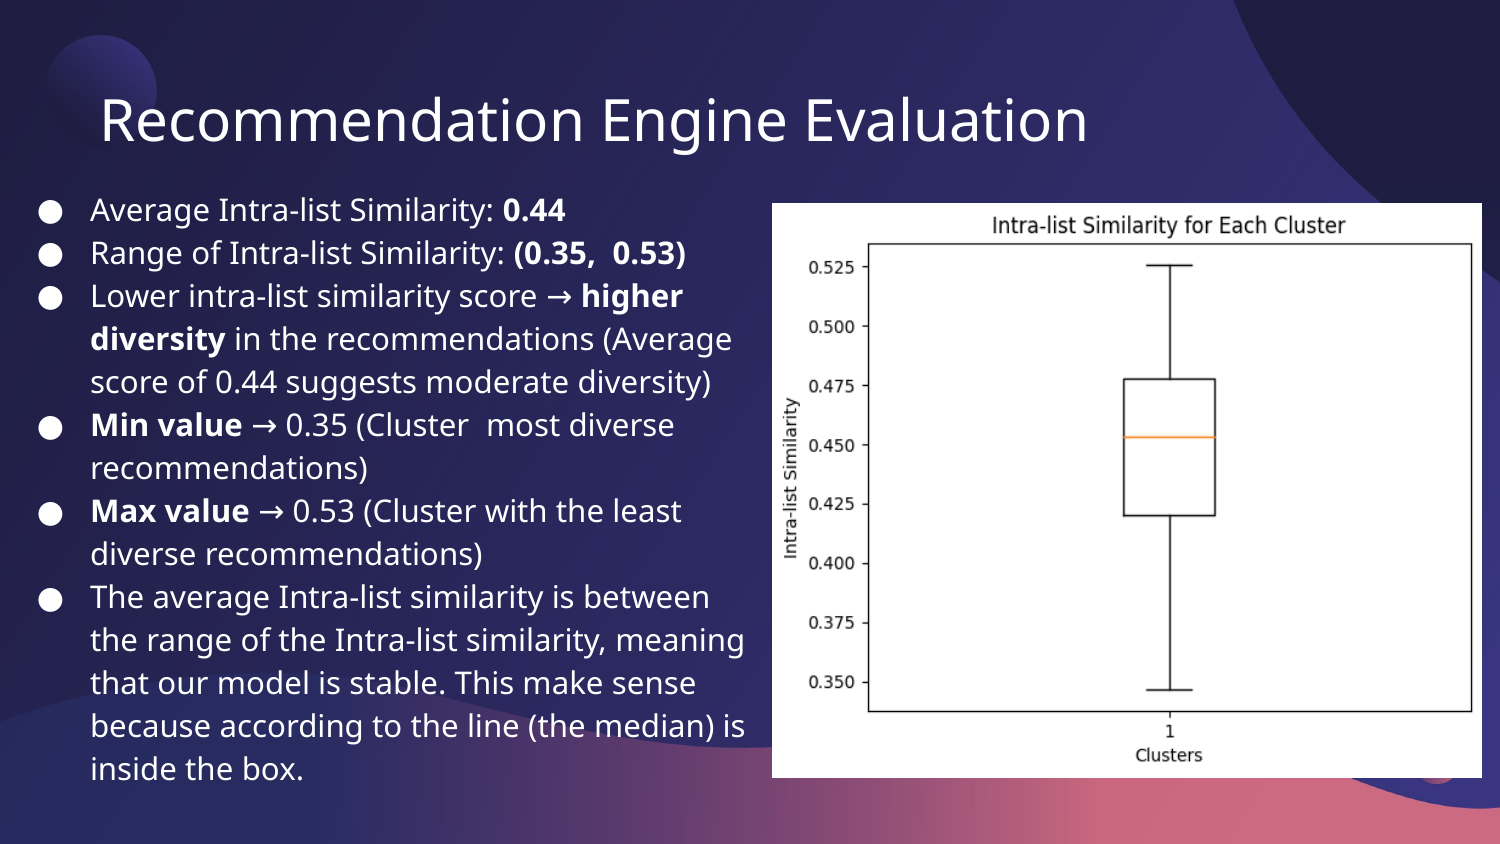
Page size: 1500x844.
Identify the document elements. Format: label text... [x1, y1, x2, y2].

text_box Recommendation Engine Evaluation [84, 43, 1383, 182]
text_box Average Intra-list Similarity: 0.44 Range of Intra-list Similarity: (0.35, 0.53) Lower intra-list similarity score → higher diversity in the recommendations (Average score of 0.44 suggests moderate diversity) Min value → 0.35 (Cluster most diverse recommendations) Max value → 0.53 (Cluster with the least diverse recommendations) The average Intra-list similarity is between the range of the Intra-list similarity, meaning that our model is stable. This make sense because according to the line (the median) is inside the box. [0, 169, 773, 844]
picture [0, 0, 1500, 844]
